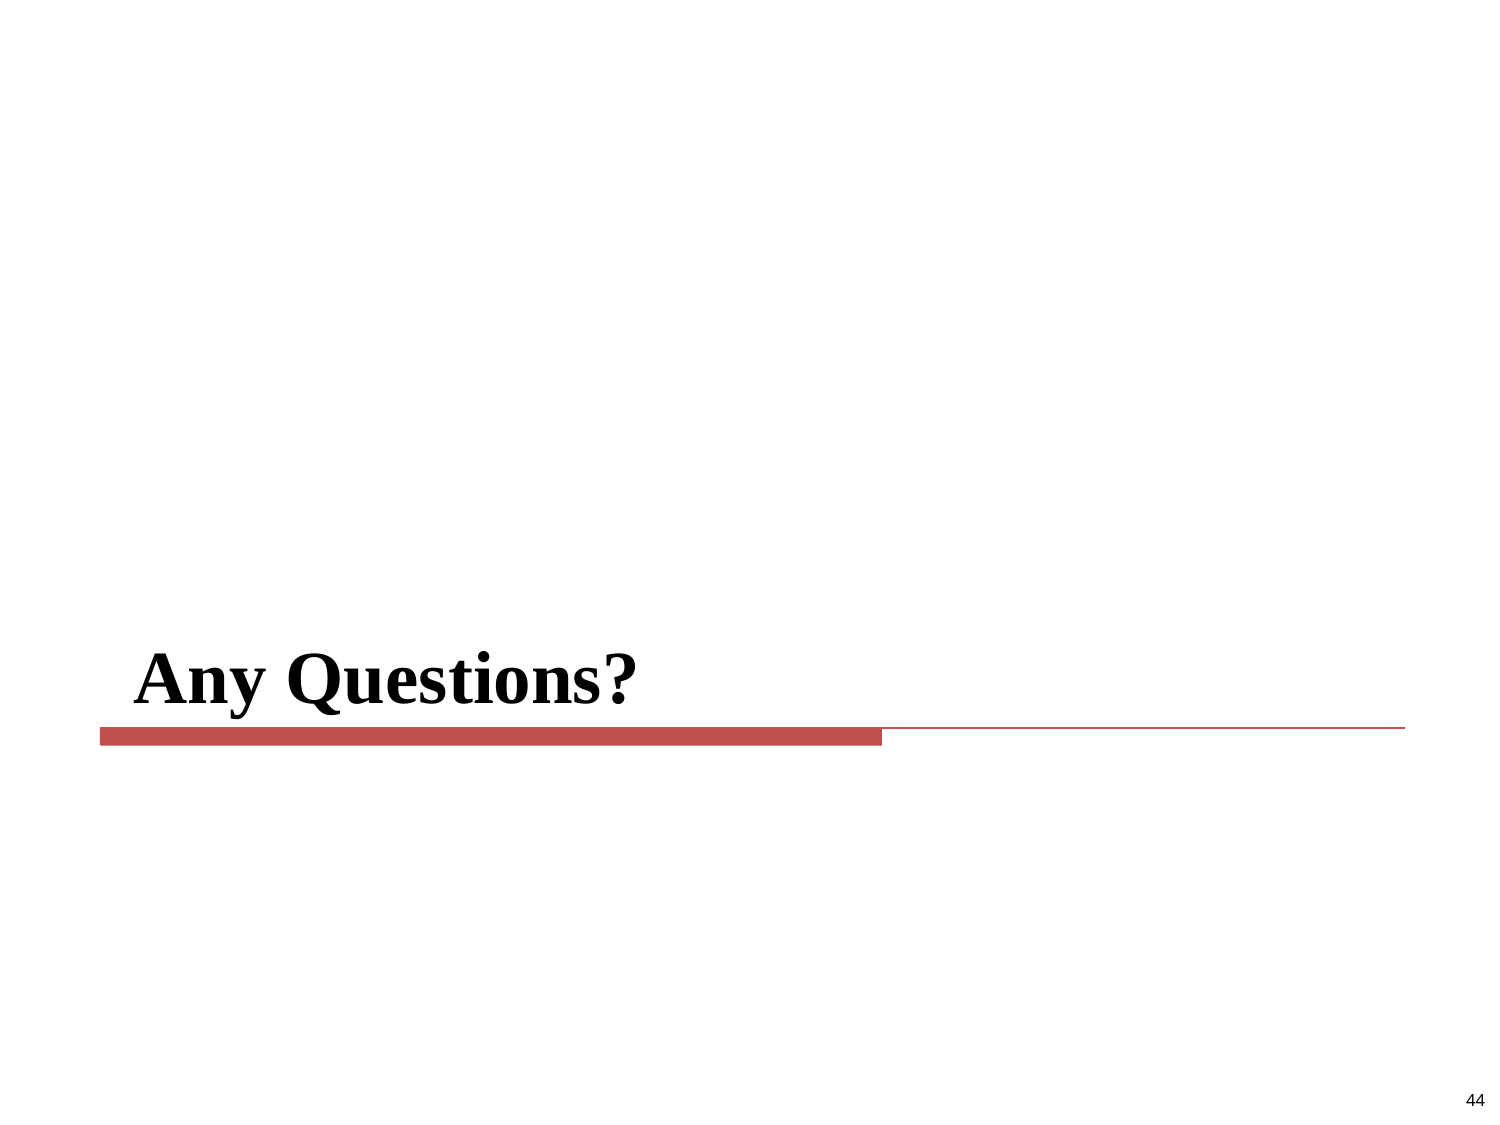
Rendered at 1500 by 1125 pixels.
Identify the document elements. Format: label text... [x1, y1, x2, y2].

slide_number 44 [1174, 1082, 1500, 1115]
title Any Questions? [118, 621, 1394, 728]
